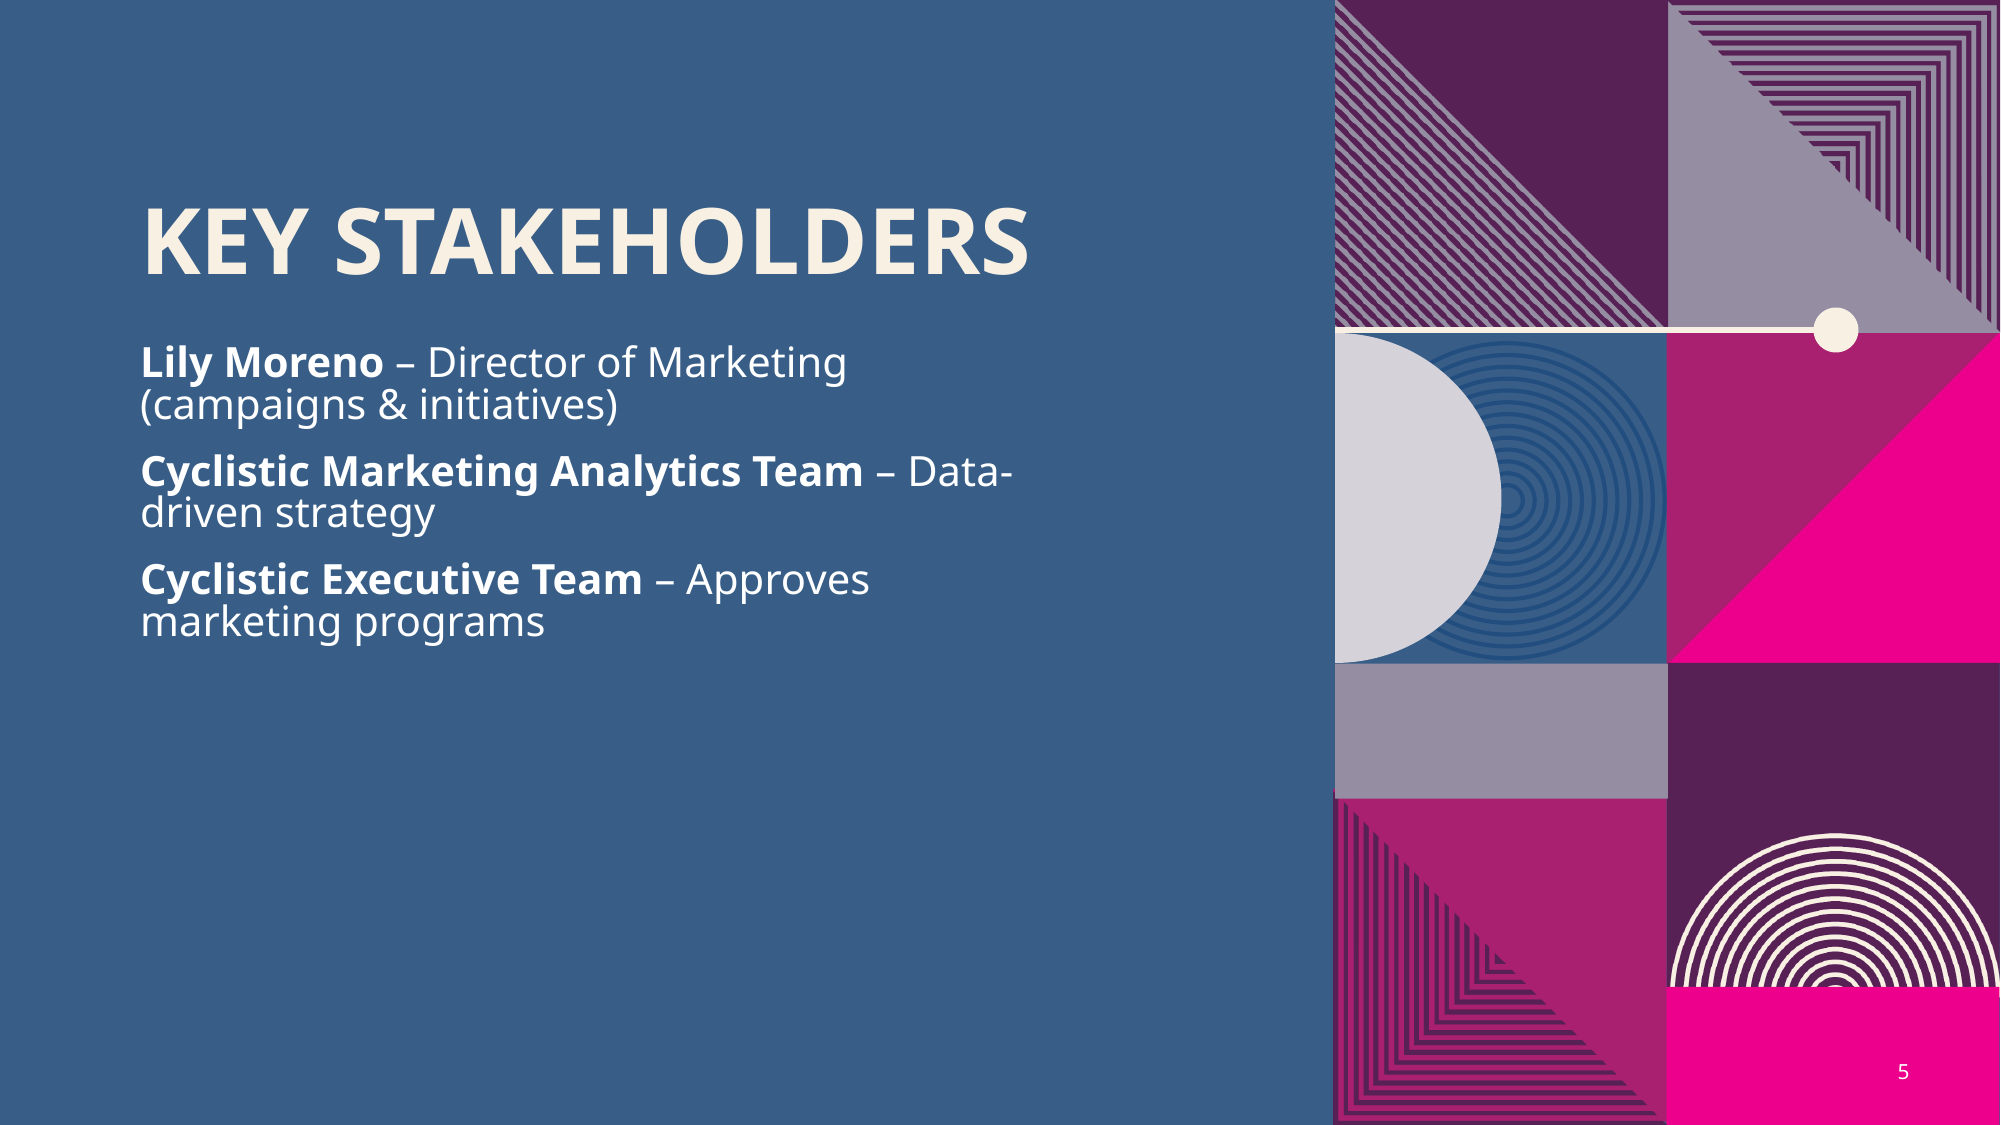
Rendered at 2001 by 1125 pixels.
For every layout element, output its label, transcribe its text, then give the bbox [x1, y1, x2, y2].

picture [1335, 0, 2001, 333]
title Key Stakeholders [125, 187, 1206, 433]
picture [1333, 791, 1667, 1125]
slide_number 5 [1849, 1042, 1925, 1103]
picture [1669, 833, 2001, 998]
list Lily Moreno – Director of Marketing (campaigns & initiatives) Cyclistic Marketing Analytics Team – Data-driven strategy Cyclistic Executive Team – Approves marketing programs [125, 336, 1099, 1125]
